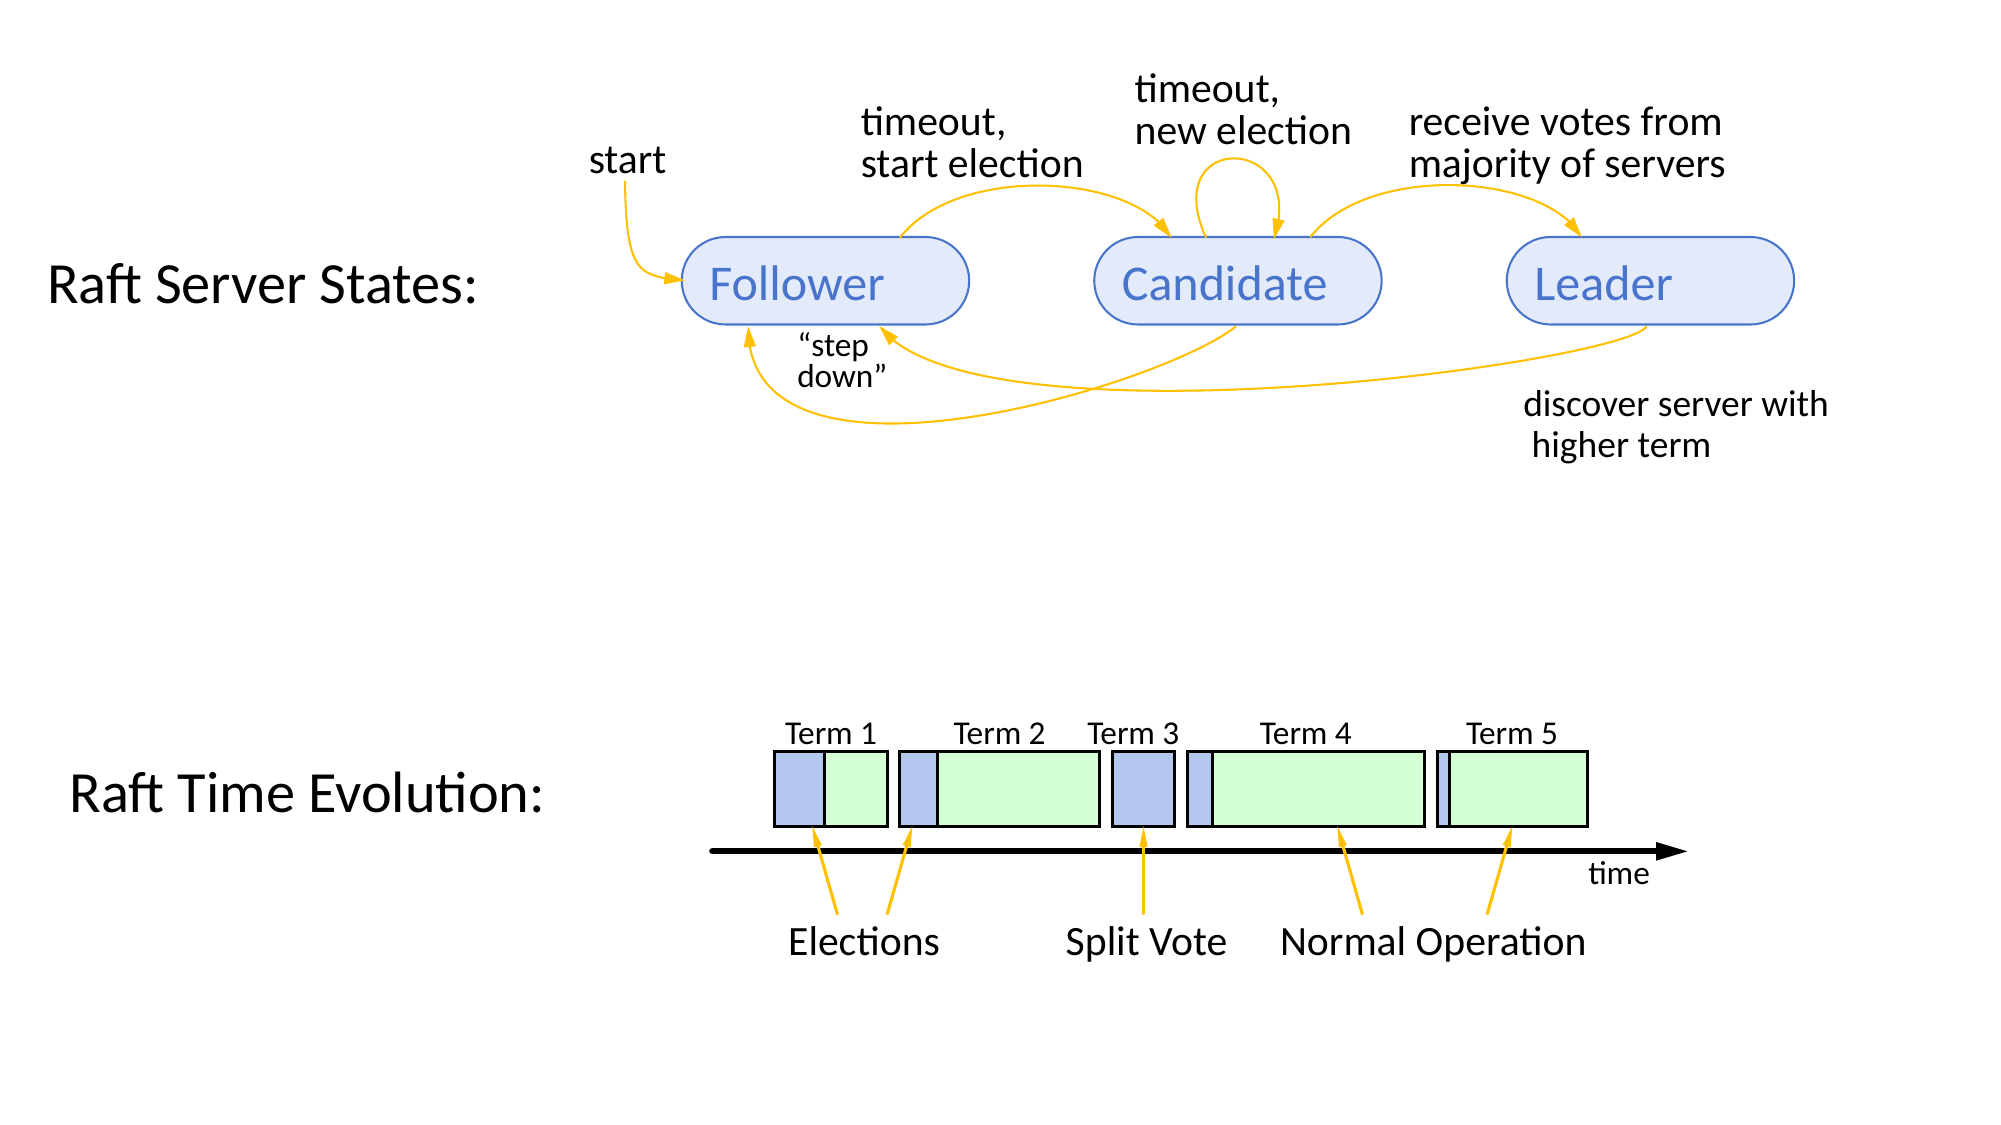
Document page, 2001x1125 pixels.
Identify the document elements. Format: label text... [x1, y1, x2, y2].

text_box receive votes from majority of servers [1394, 94, 1742, 193]
text_box “step down” [782, 324, 903, 402]
text_box [1451, 750, 1588, 827]
text_box timeout, new election [1119, 62, 1368, 161]
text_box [812, 826, 838, 914]
text_box Term 5 [1466, 710, 1559, 751]
text_box Follower [680, 235, 971, 326]
text_box [774, 750, 826, 827]
text_box Split Vote [1065, 913, 1228, 964]
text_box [887, 826, 913, 914]
text_box Candidate [1093, 235, 1383, 326]
text_box discover server with higher term [1508, 374, 1845, 473]
text_box timeout, start election [846, 94, 1099, 193]
text_box [1436, 750, 1451, 827]
text_box [826, 750, 888, 827]
text_box [899, 750, 938, 827]
text_box Leader [1505, 235, 1796, 326]
text_box Raft Server States: [32, 237, 523, 323]
text_box [787, 349, 1093, 425]
text_box [899, 191, 1172, 239]
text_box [1487, 826, 1513, 914]
text_box [1213, 750, 1426, 827]
text_box [1111, 751, 1176, 827]
text_box [1195, 161, 1285, 240]
text_box start [574, 124, 682, 190]
text_box Term 1 [784, 710, 878, 751]
text_box [1186, 750, 1213, 827]
text_box [624, 190, 686, 285]
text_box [1337, 826, 1363, 914]
text_box Elections [788, 913, 941, 964]
text_box Raft Time Evolution: [54, 746, 593, 832]
text_box Normal Operation [1280, 913, 1587, 964]
text_box [743, 326, 782, 399]
text_box Term 4 [1259, 710, 1353, 751]
text_box Term 3 [1087, 710, 1200, 751]
text_box [1309, 189, 1582, 238]
text_box time [1588, 852, 1650, 892]
text_box Term 2 [953, 710, 1046, 751]
text_box [938, 750, 1101, 827]
text_box [903, 325, 1648, 392]
